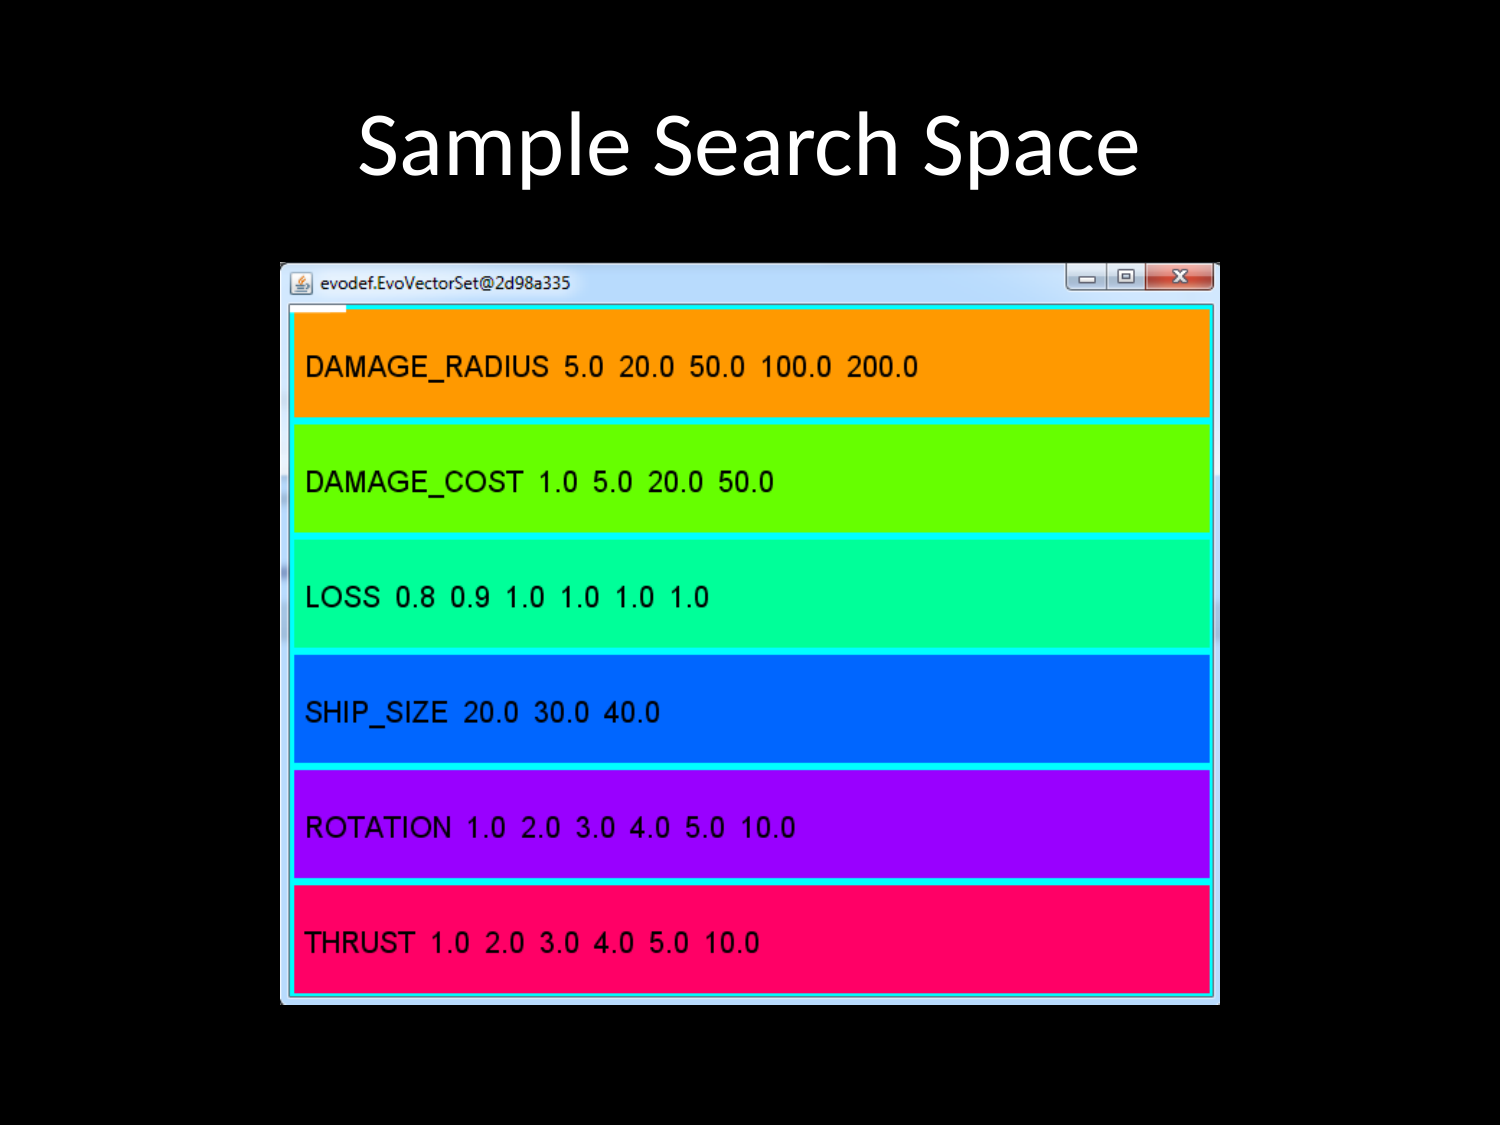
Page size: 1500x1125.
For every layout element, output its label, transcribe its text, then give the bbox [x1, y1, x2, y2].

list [280, 262, 1220, 1006]
title Sample Search Space [75, 45, 1425, 233]
